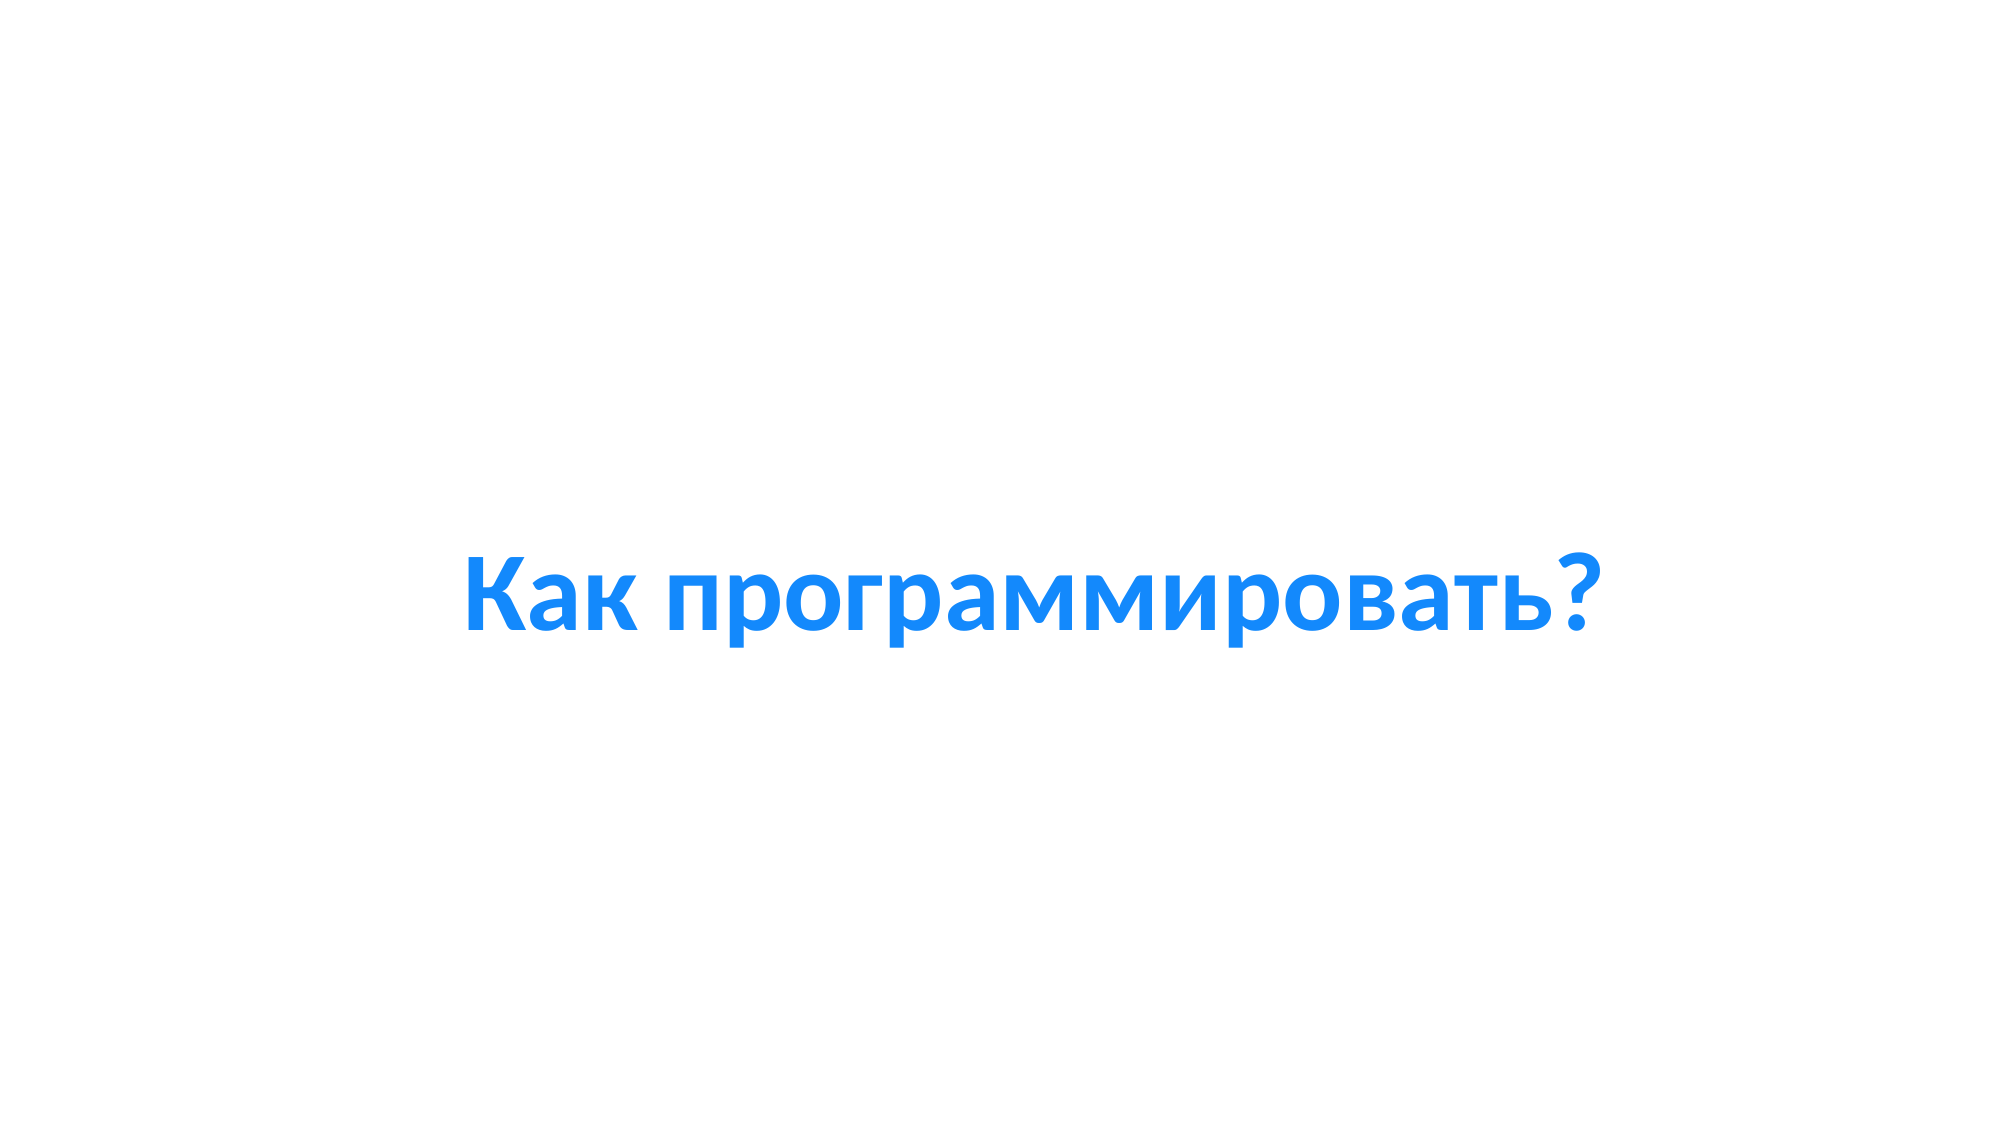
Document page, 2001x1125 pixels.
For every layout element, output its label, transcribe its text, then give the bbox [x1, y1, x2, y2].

text_box Как программировать? [102, 491, 1969, 663]
